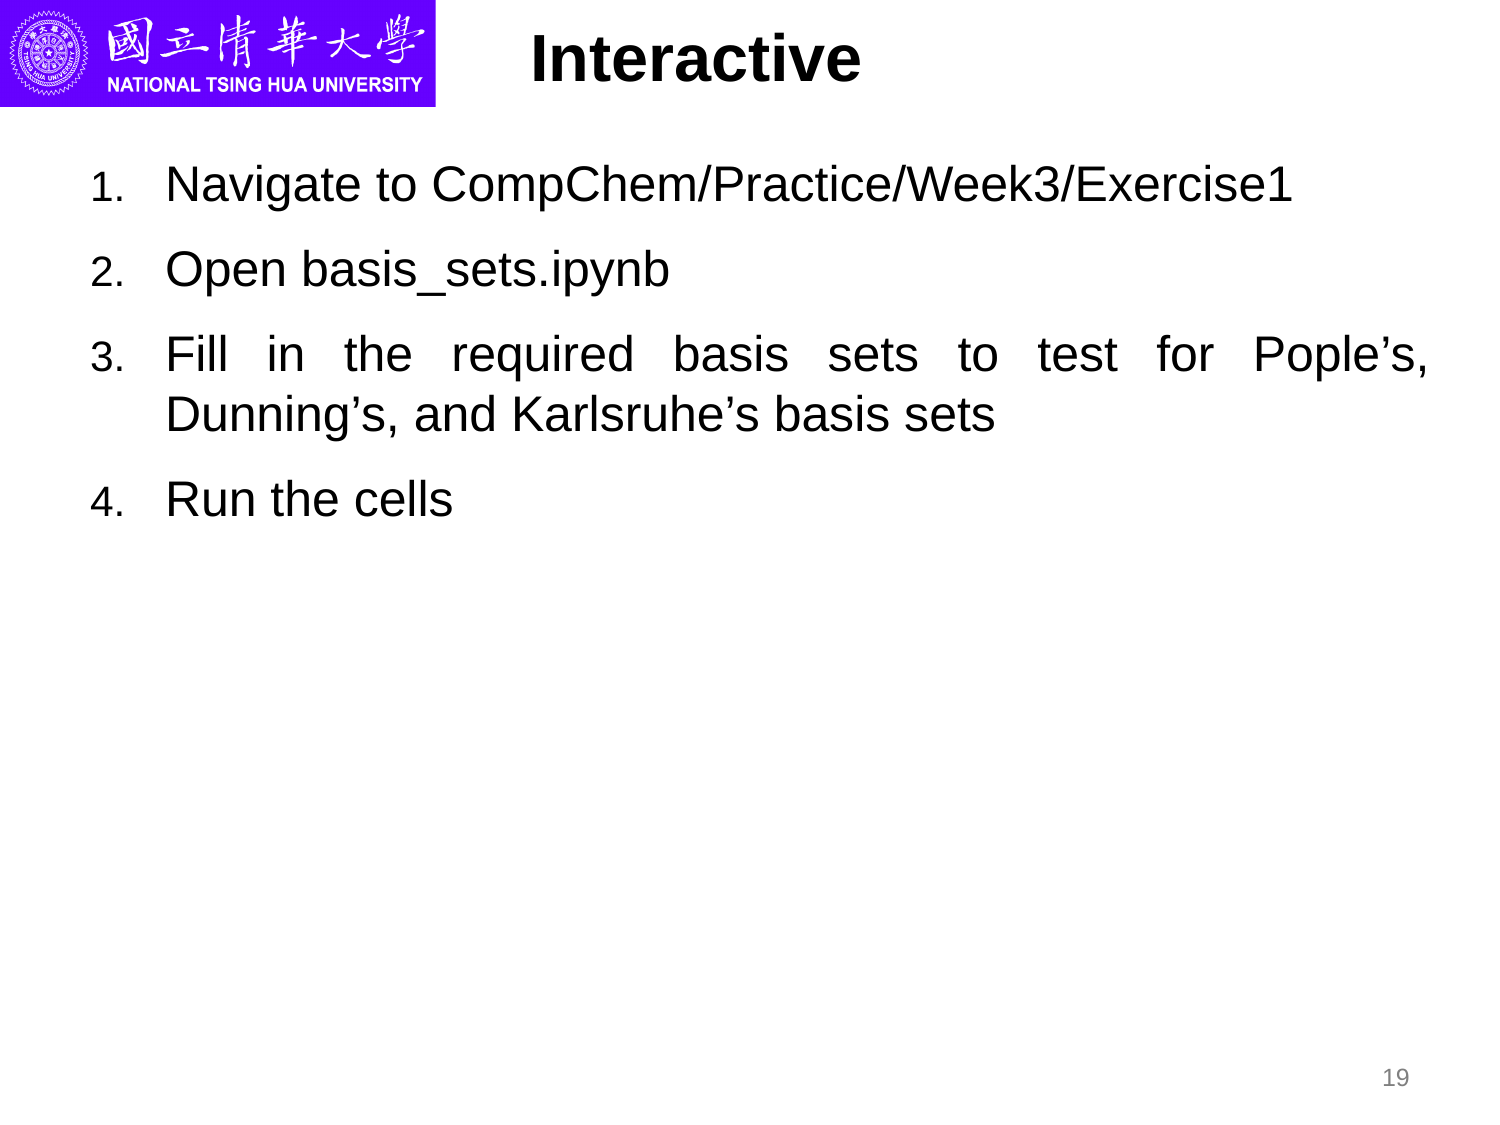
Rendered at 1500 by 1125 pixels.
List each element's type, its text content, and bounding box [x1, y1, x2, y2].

list Navigate to CompChem/Practice/Week3/Exercise1 Open basis_sets.ipynb Fill in the required basis sets to test for Pople’s, Dunning’s, and Karlsruhe’s basis sets Run the cells [75, 144, 1446, 1032]
title Interactive [515, 0, 1425, 107]
picture [0, 0, 436, 107]
slide_number 19 [1308, 1050, 1425, 1103]
